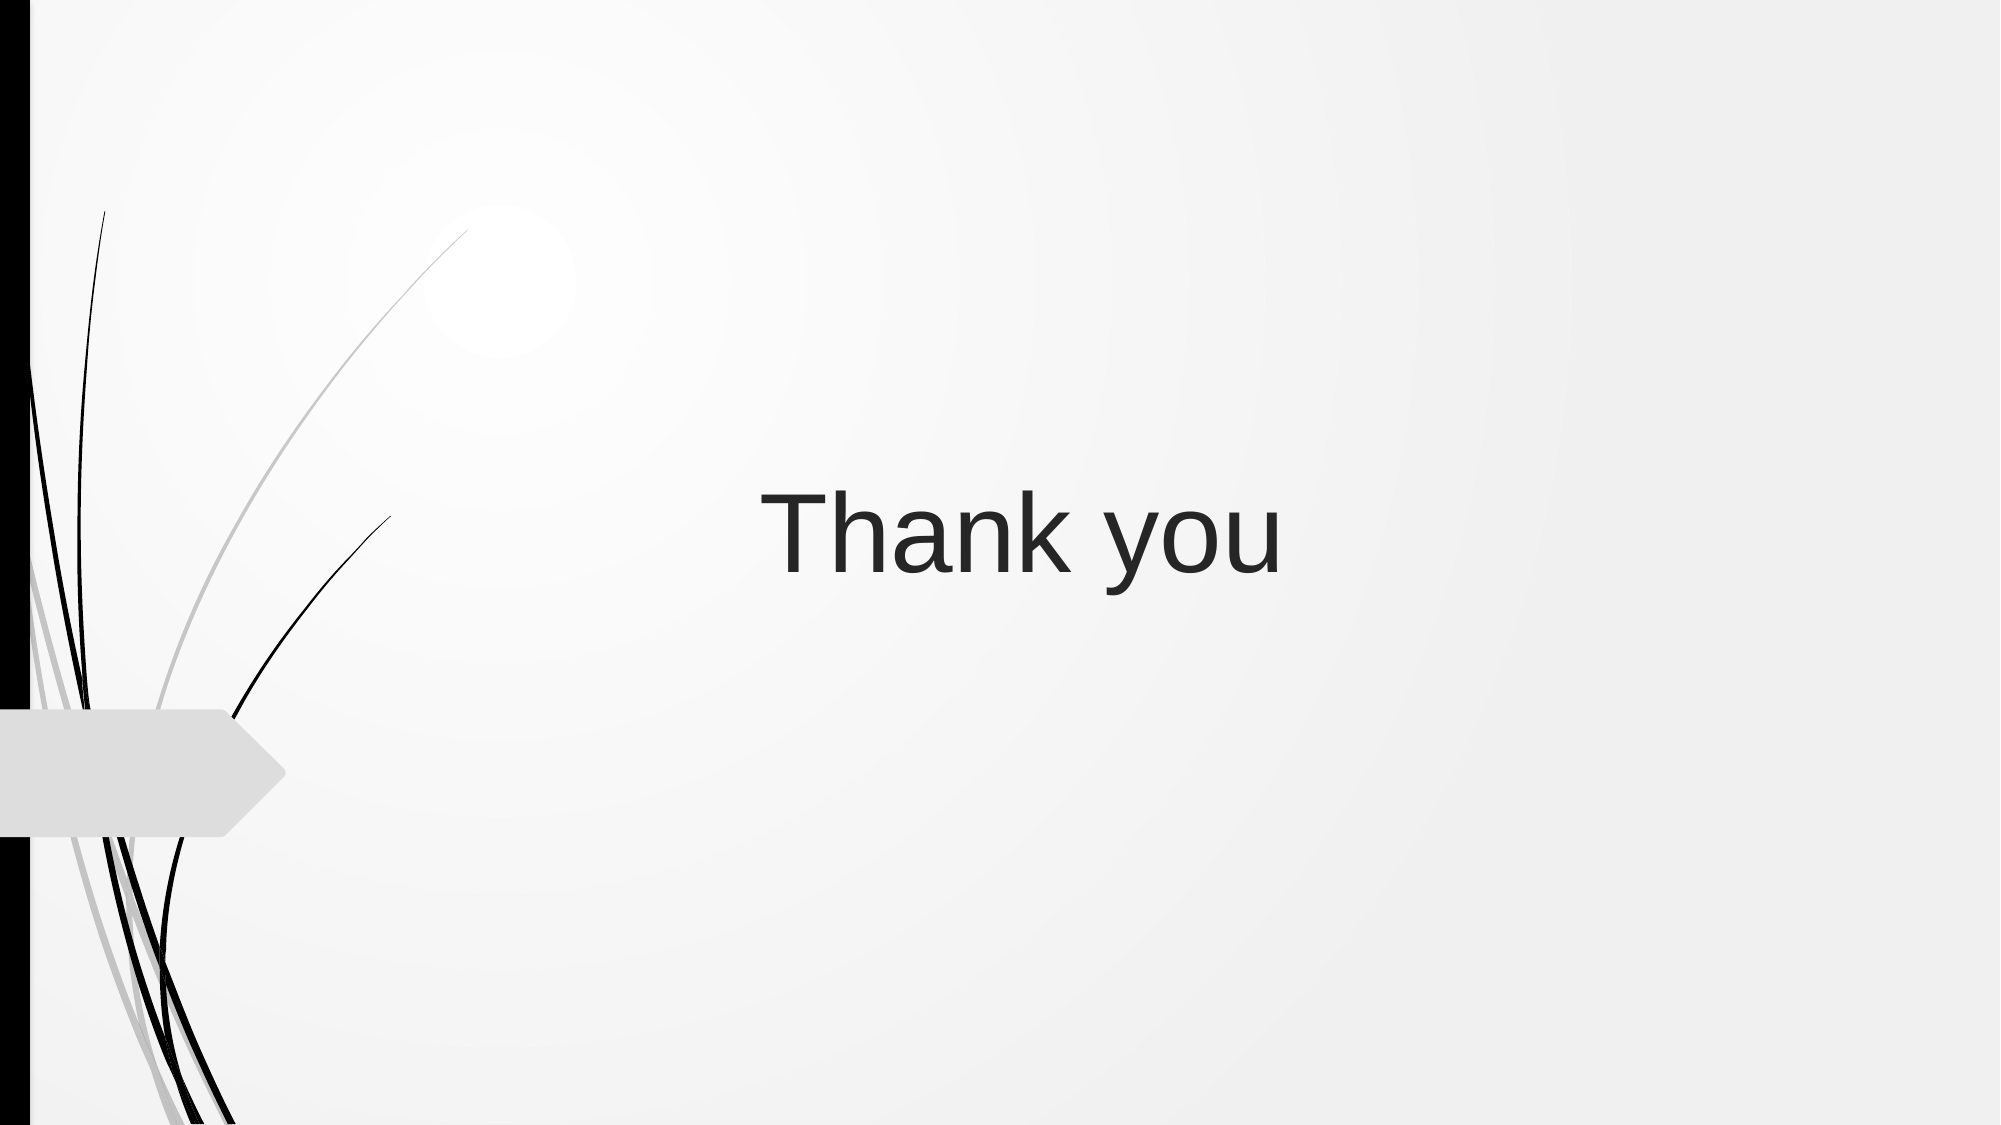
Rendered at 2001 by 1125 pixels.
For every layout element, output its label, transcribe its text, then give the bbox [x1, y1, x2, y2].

title Thank you [290, 231, 1754, 603]
